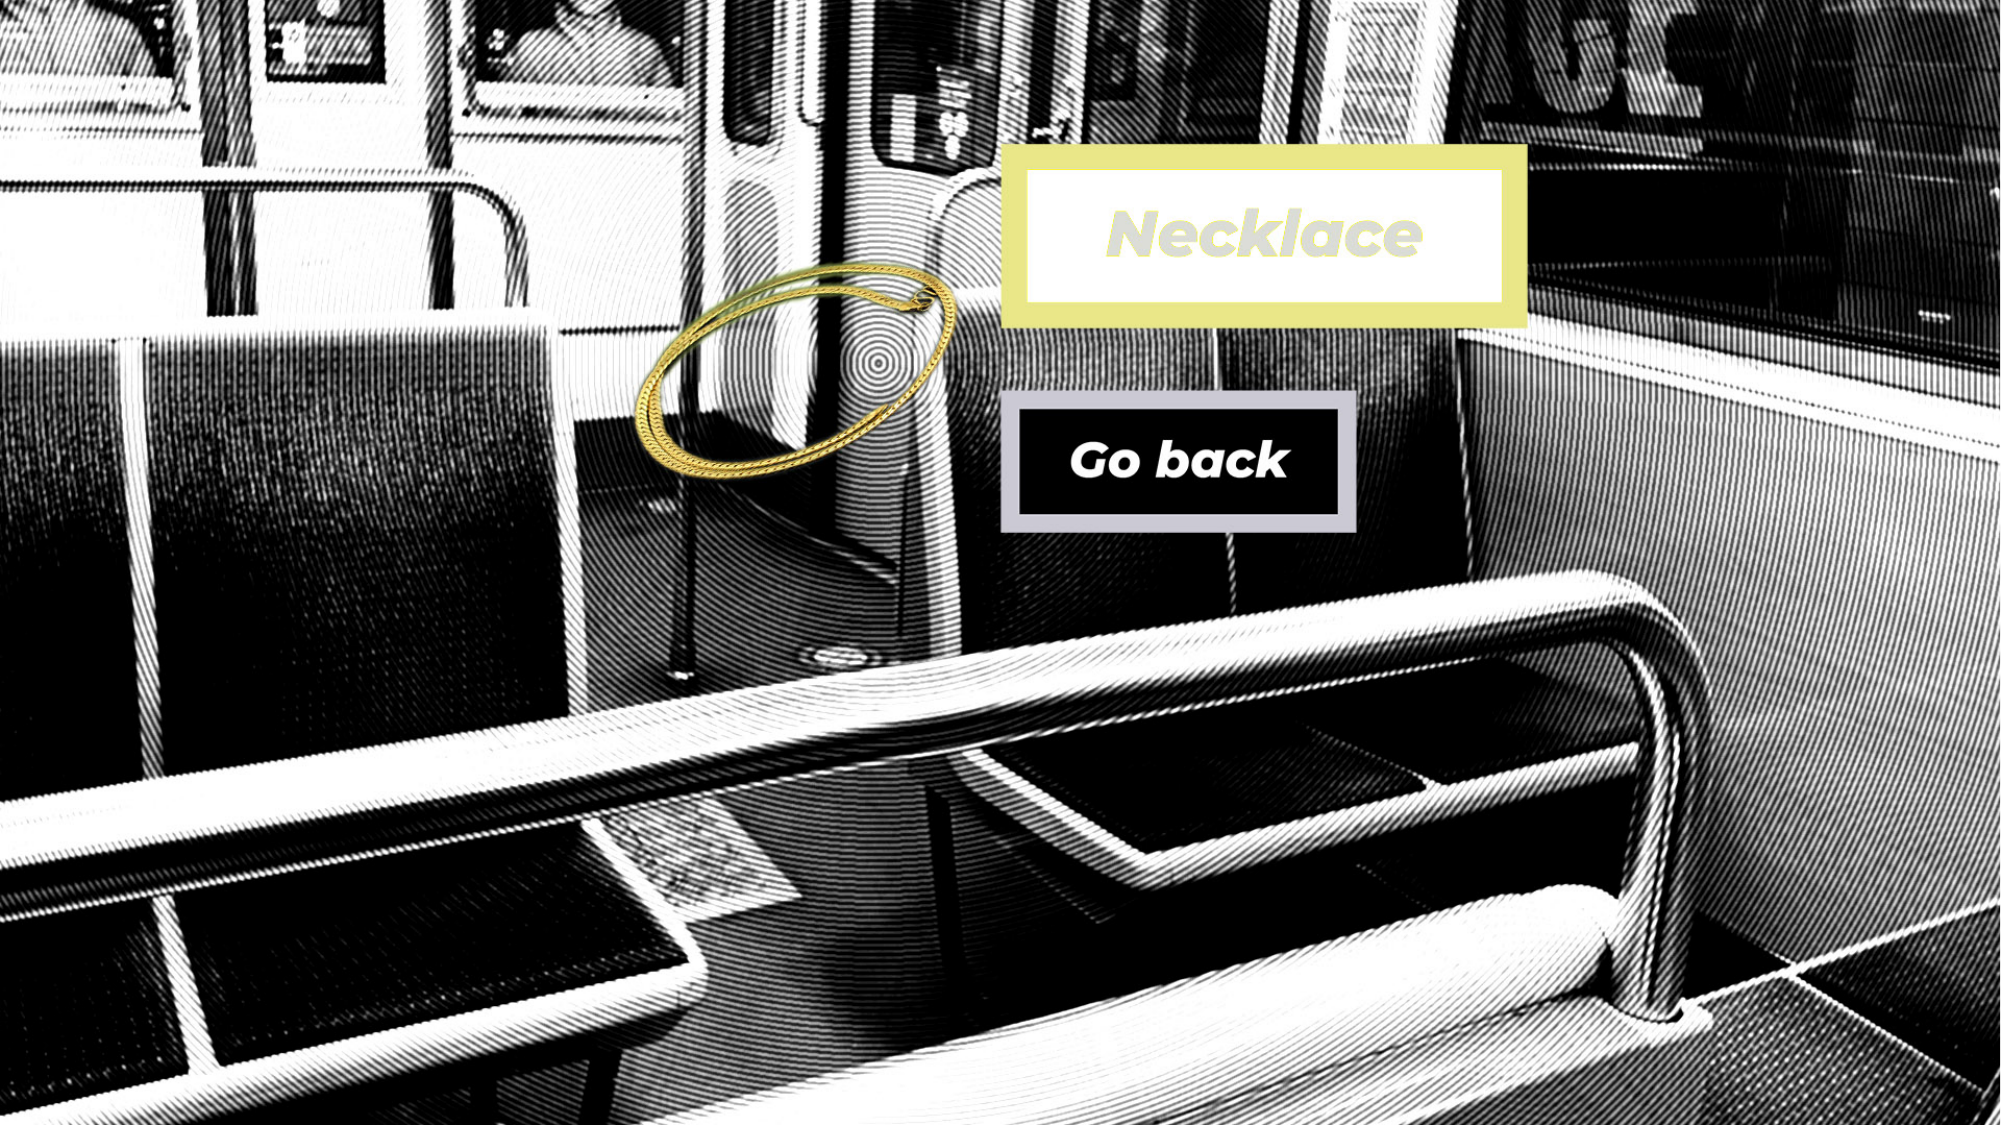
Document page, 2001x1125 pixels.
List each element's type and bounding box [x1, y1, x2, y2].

text_box [999, 392, 1355, 529]
picture [0, 0, 2001, 1125]
